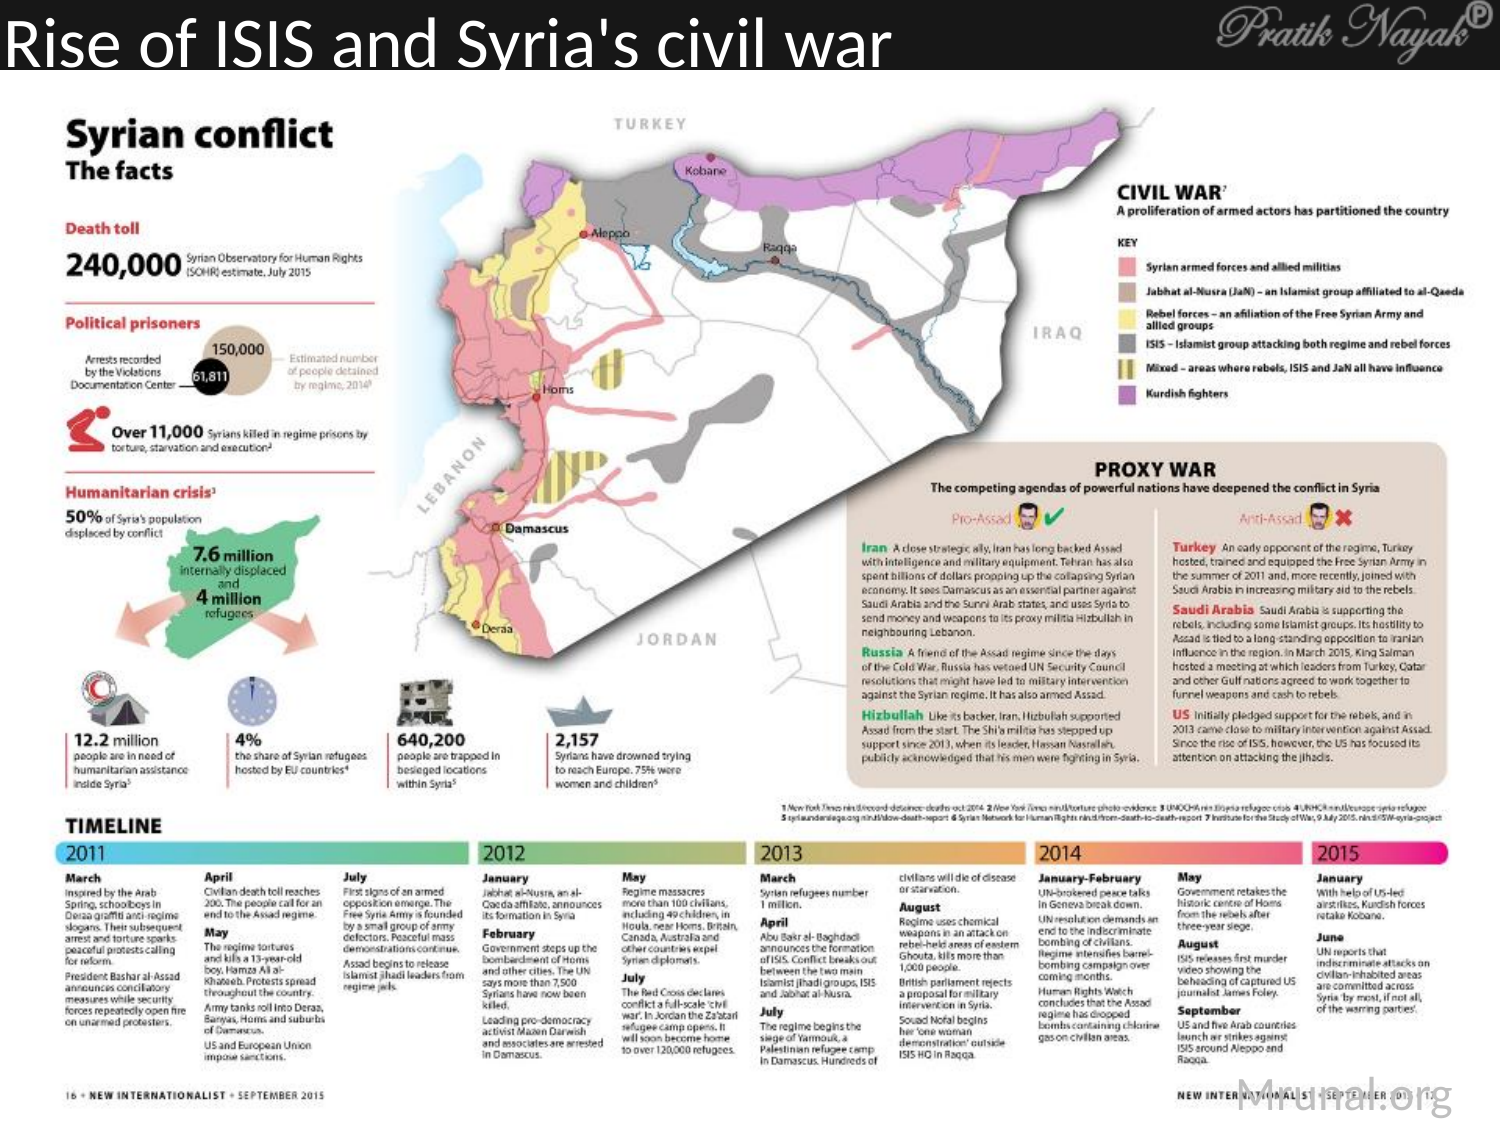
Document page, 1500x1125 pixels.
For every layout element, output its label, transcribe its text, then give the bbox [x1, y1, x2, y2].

picture [0, 0, 1500, 1125]
title Rise of ISIS and Syria's civil war [0, 0, 1339, 69]
